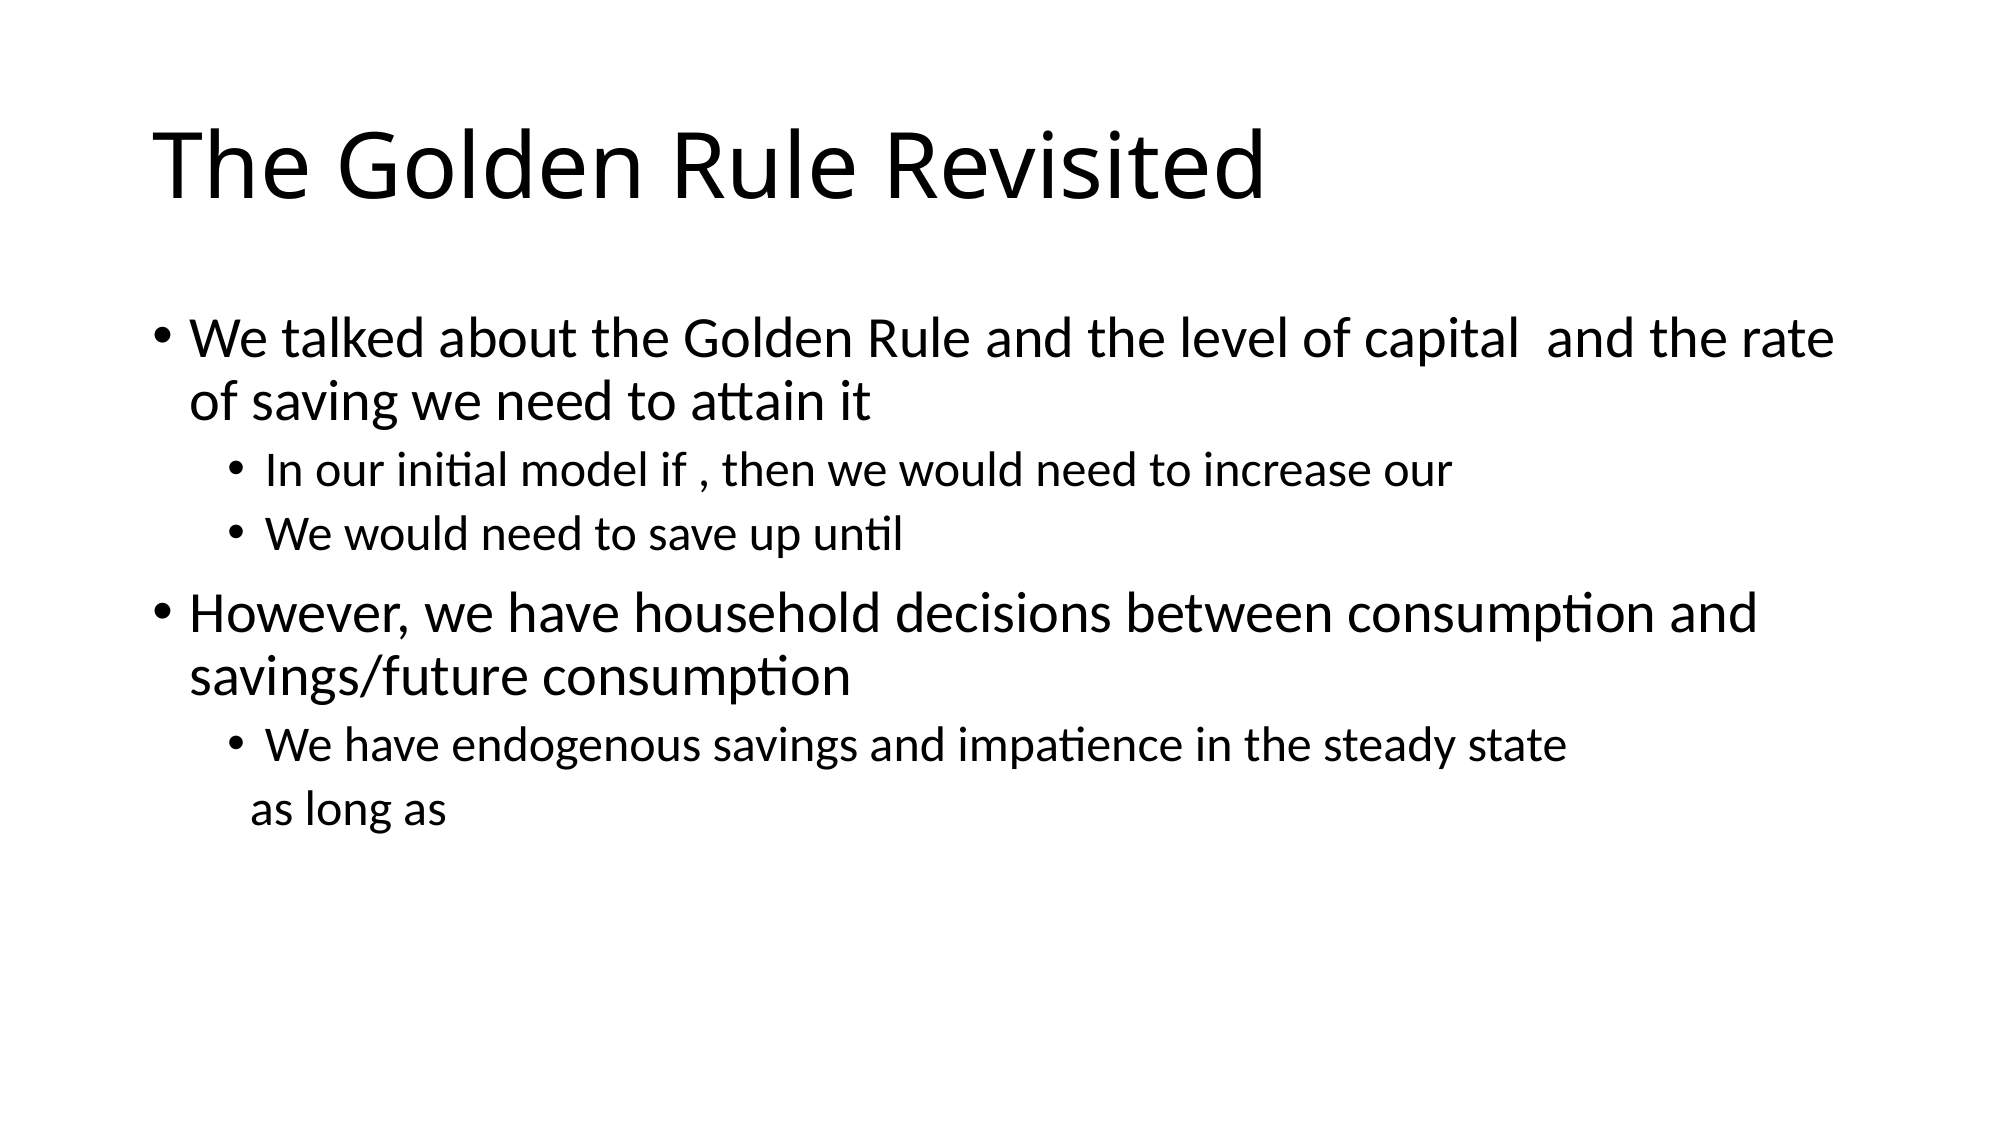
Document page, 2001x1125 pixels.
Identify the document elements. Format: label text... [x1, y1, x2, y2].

title The Golden Rule Revisited [137, 59, 1863, 278]
